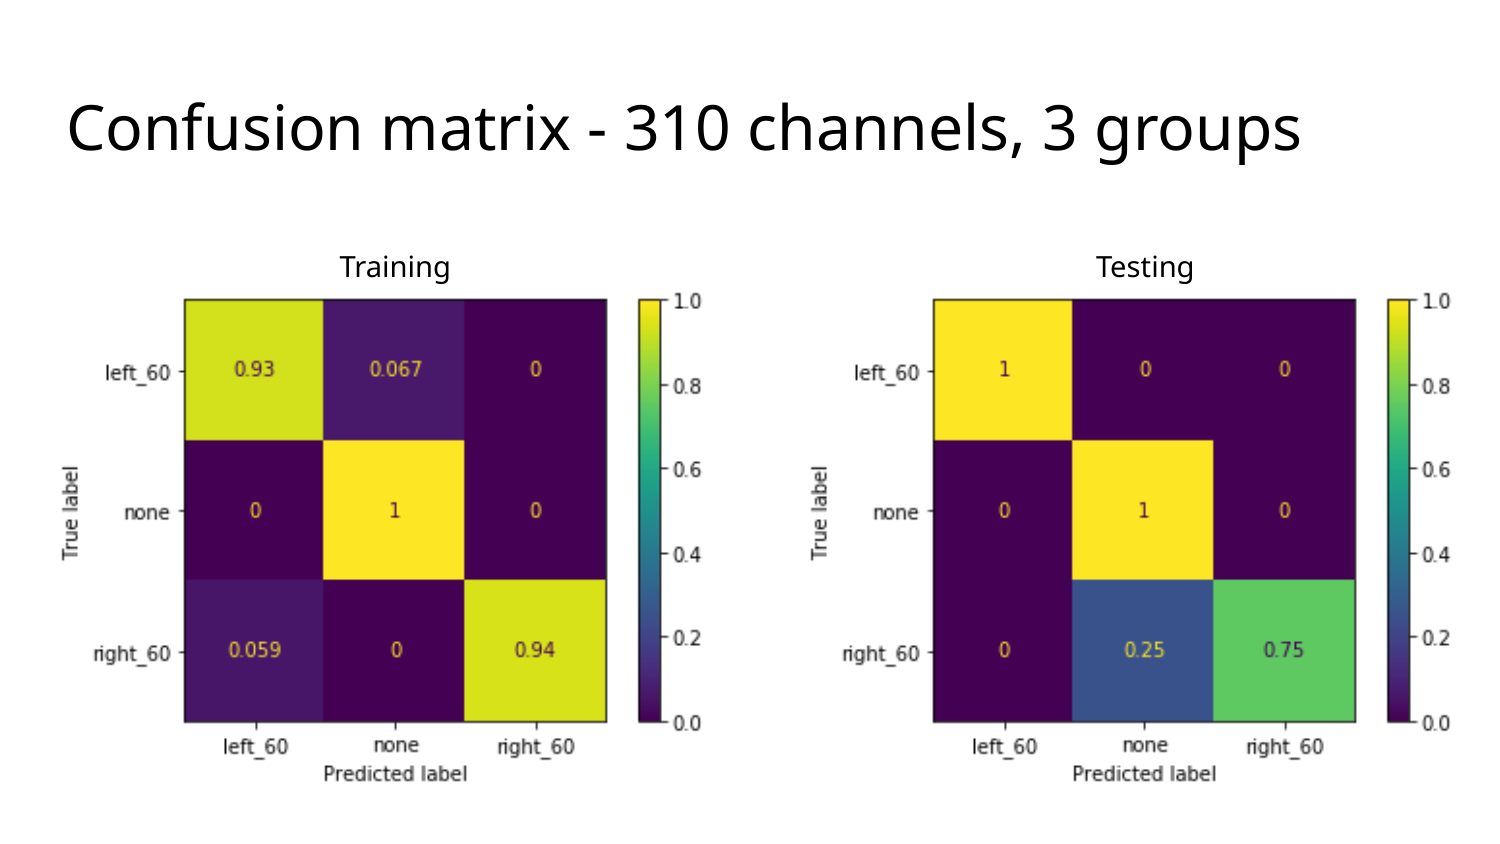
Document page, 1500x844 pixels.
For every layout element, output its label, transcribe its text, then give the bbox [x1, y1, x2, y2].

title Confusion matrix - 310 channels, 3 groups [51, 72, 1449, 167]
text_box Training [182, 220, 609, 278]
picture [799, 279, 1465, 797]
text_box Testing [932, 220, 1359, 278]
picture [50, 279, 716, 797]
